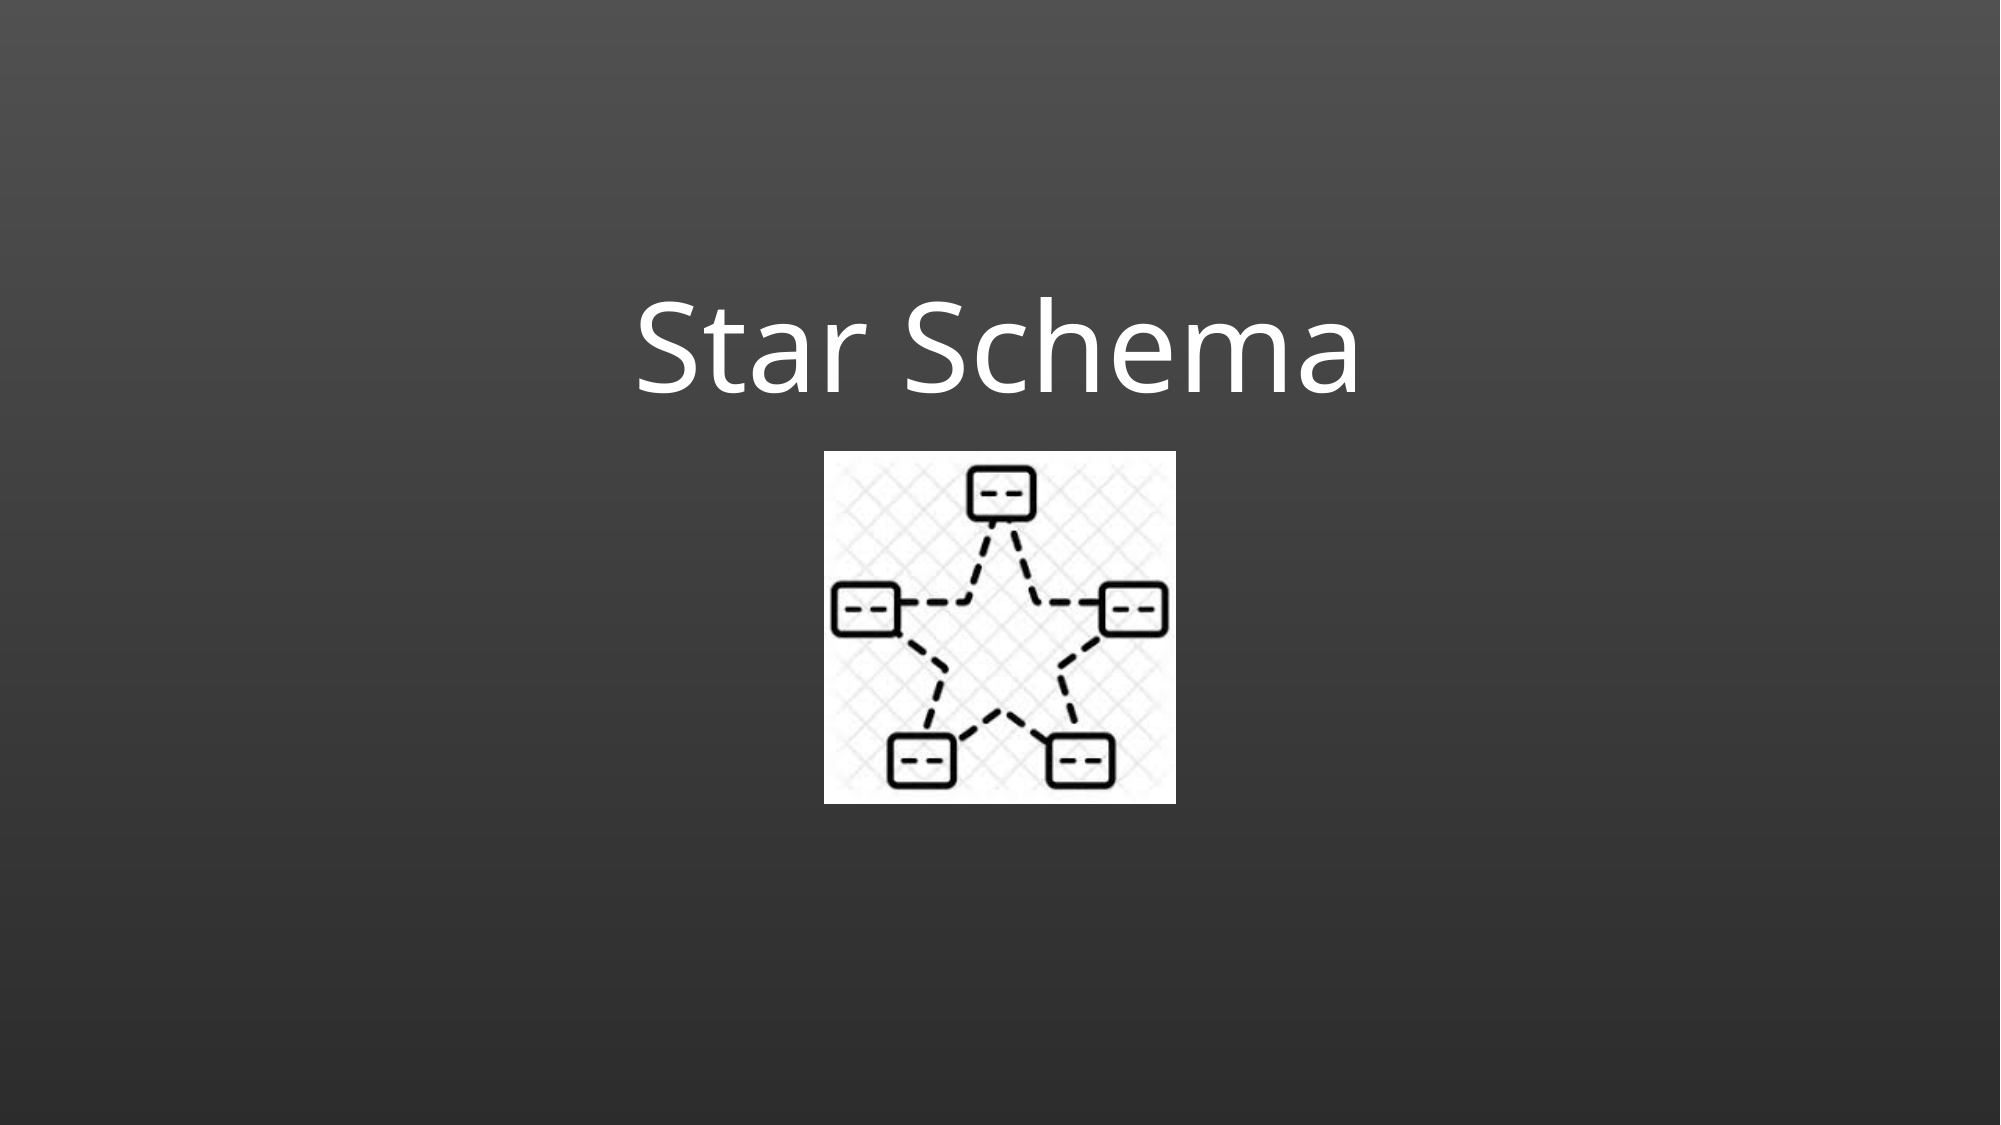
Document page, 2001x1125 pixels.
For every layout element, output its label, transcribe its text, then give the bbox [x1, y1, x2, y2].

picture [824, 451, 1176, 804]
title Star Schema [137, 59, 1863, 645]
